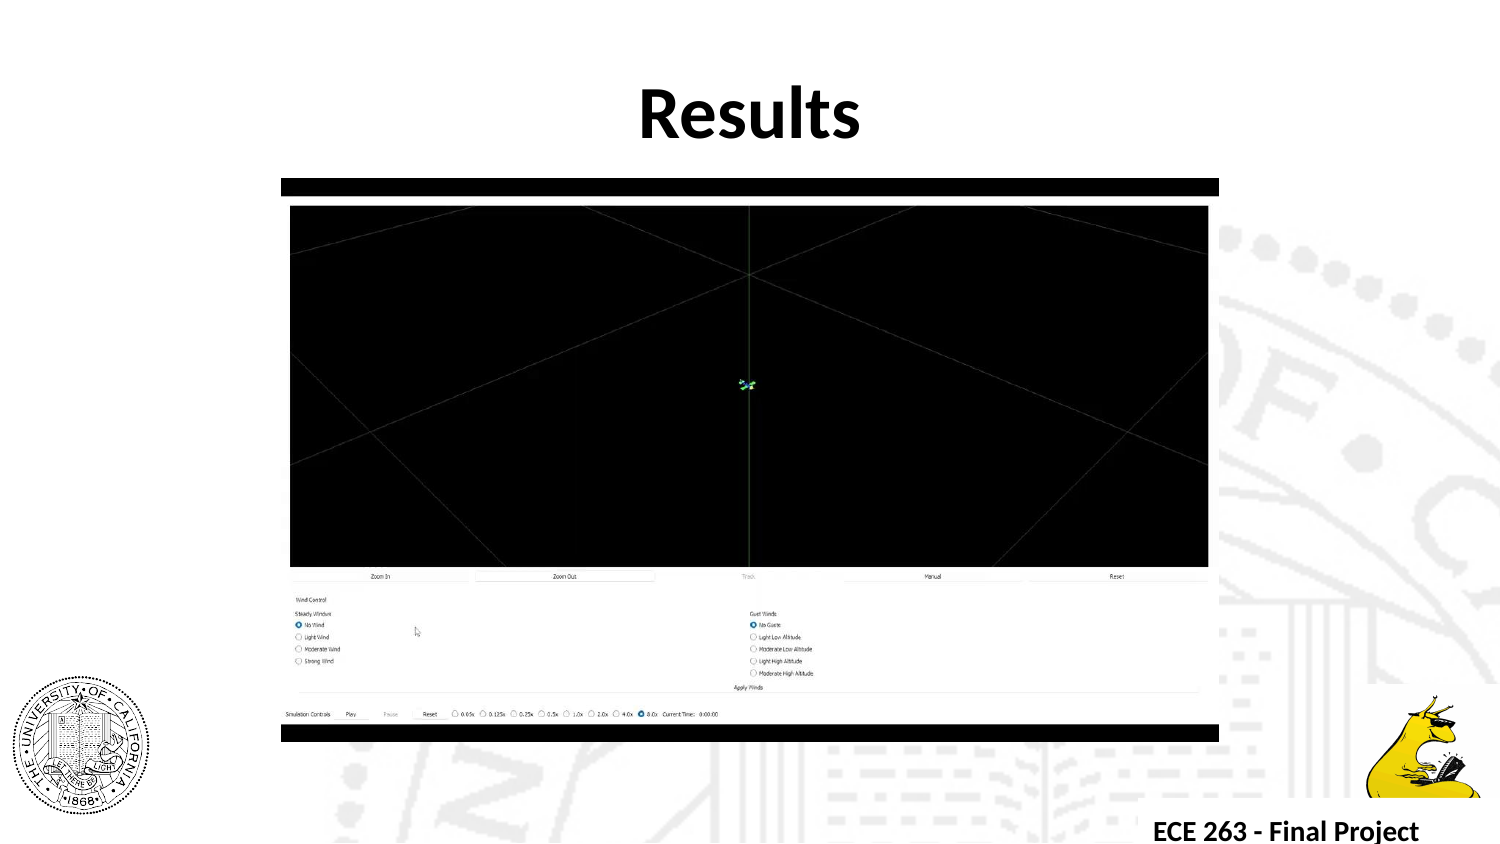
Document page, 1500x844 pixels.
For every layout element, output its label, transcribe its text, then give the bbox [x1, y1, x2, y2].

title Results [0, 38, 1500, 179]
picture [281, 178, 1500, 843]
picture [12, 676, 150, 815]
text_box ECE 263 - Final Project [1138, 797, 1500, 844]
